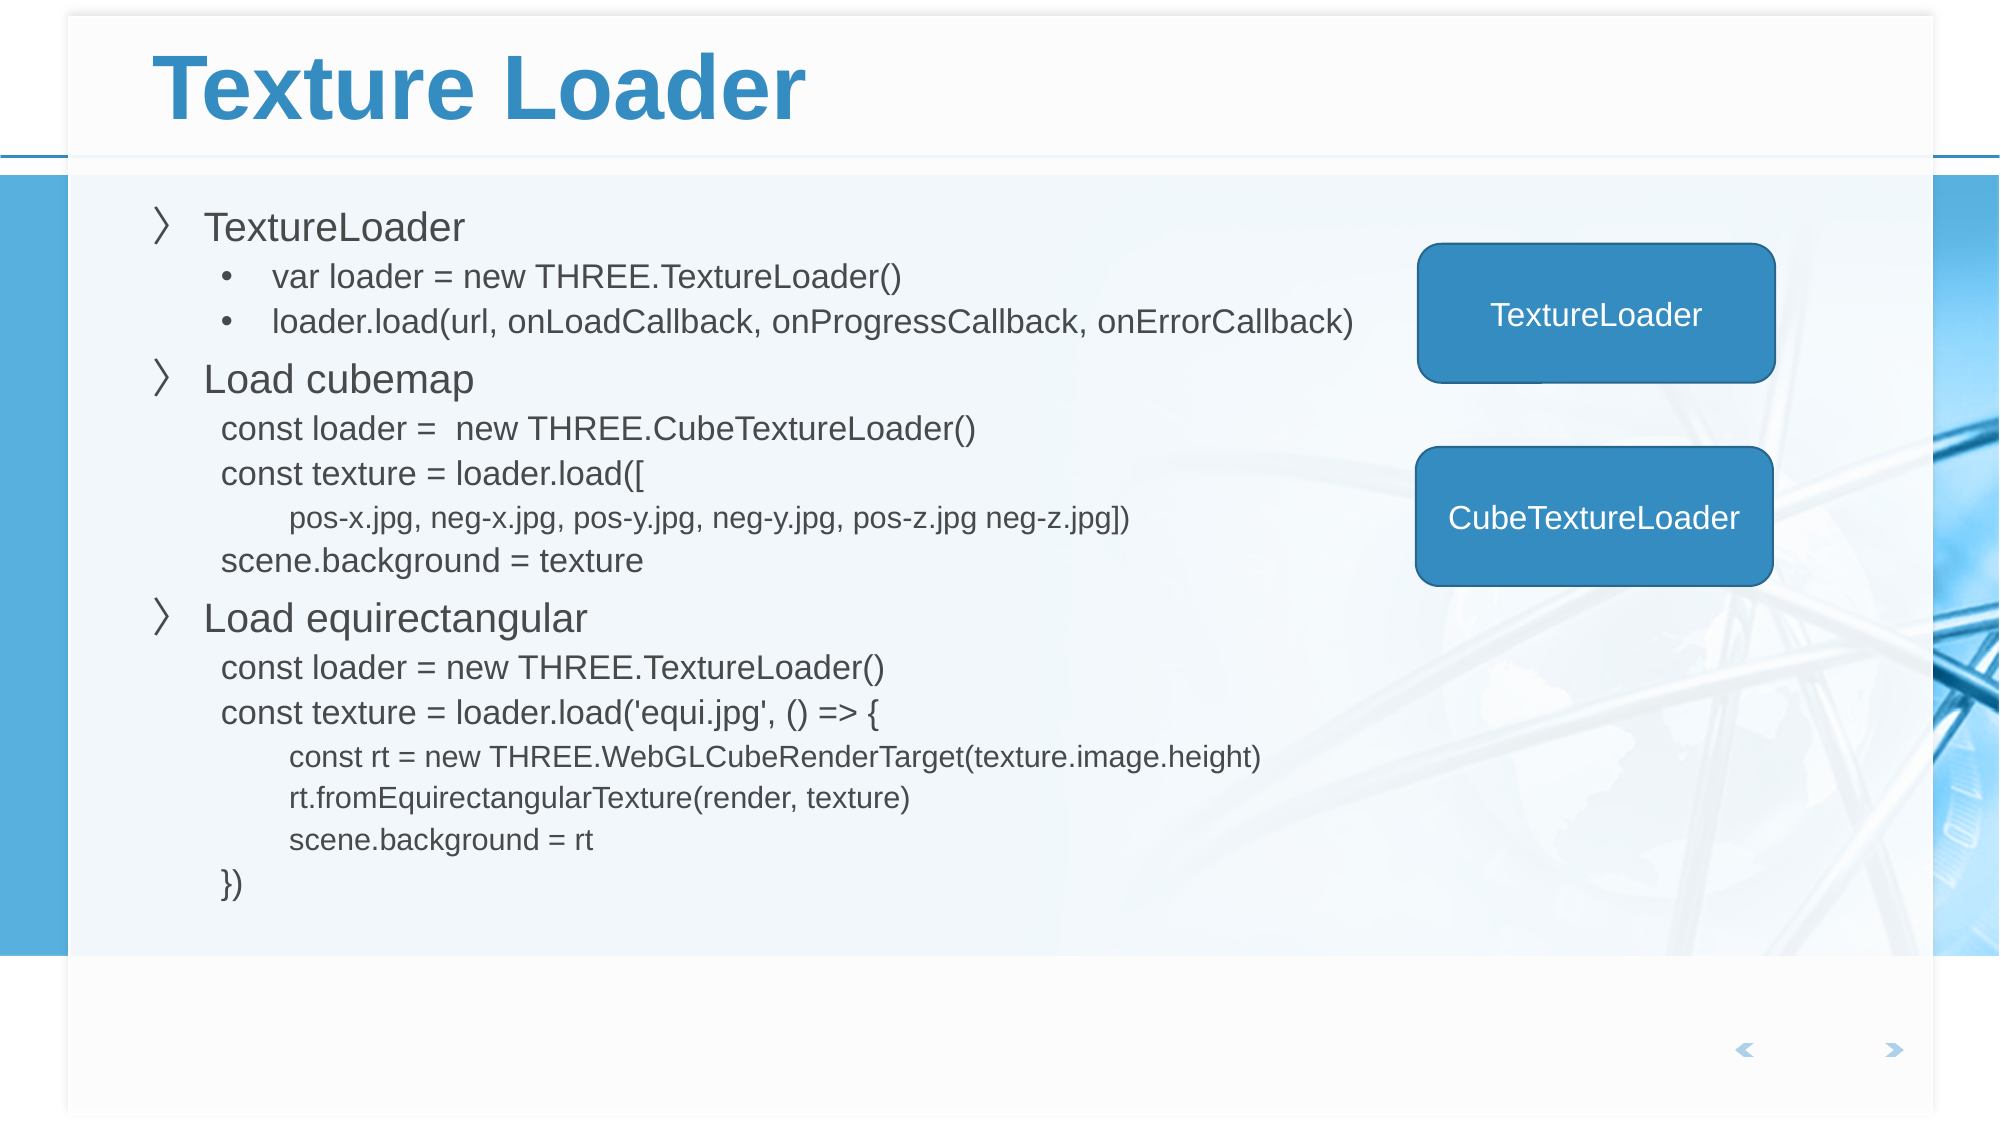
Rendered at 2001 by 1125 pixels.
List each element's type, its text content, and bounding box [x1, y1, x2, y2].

text_box TextureLoader [1416, 242, 1777, 384]
title Texture Loader [137, 29, 1863, 150]
text_box CubeTextureLoader [1414, 445, 1774, 587]
picture [0, 0, 2001, 1125]
list TextureLoader var loader = new THREE.TextureLoader() loader.load(url, onLoadCallback, onProgressCallback, onErrorCallback) Load cubemap const loader = new THREE.CubeTextureLoader() const texture = loader.load([ pos-x.jpg, neg-x.jpg, pos-y.jpg, neg-y.jpg, pos-z.jpg neg-z.jpg]) scene.background = texture Load equirectangular const loader = new THREE.TextureLoader() const texture = loader.load('equi.jpg', () => { const rt = new THREE.WebGLCubeRenderTarget(texture.image.height) rt.fromEquirectangularTexture(render, texture) scene.background = rt }) [137, 198, 1375, 946]
